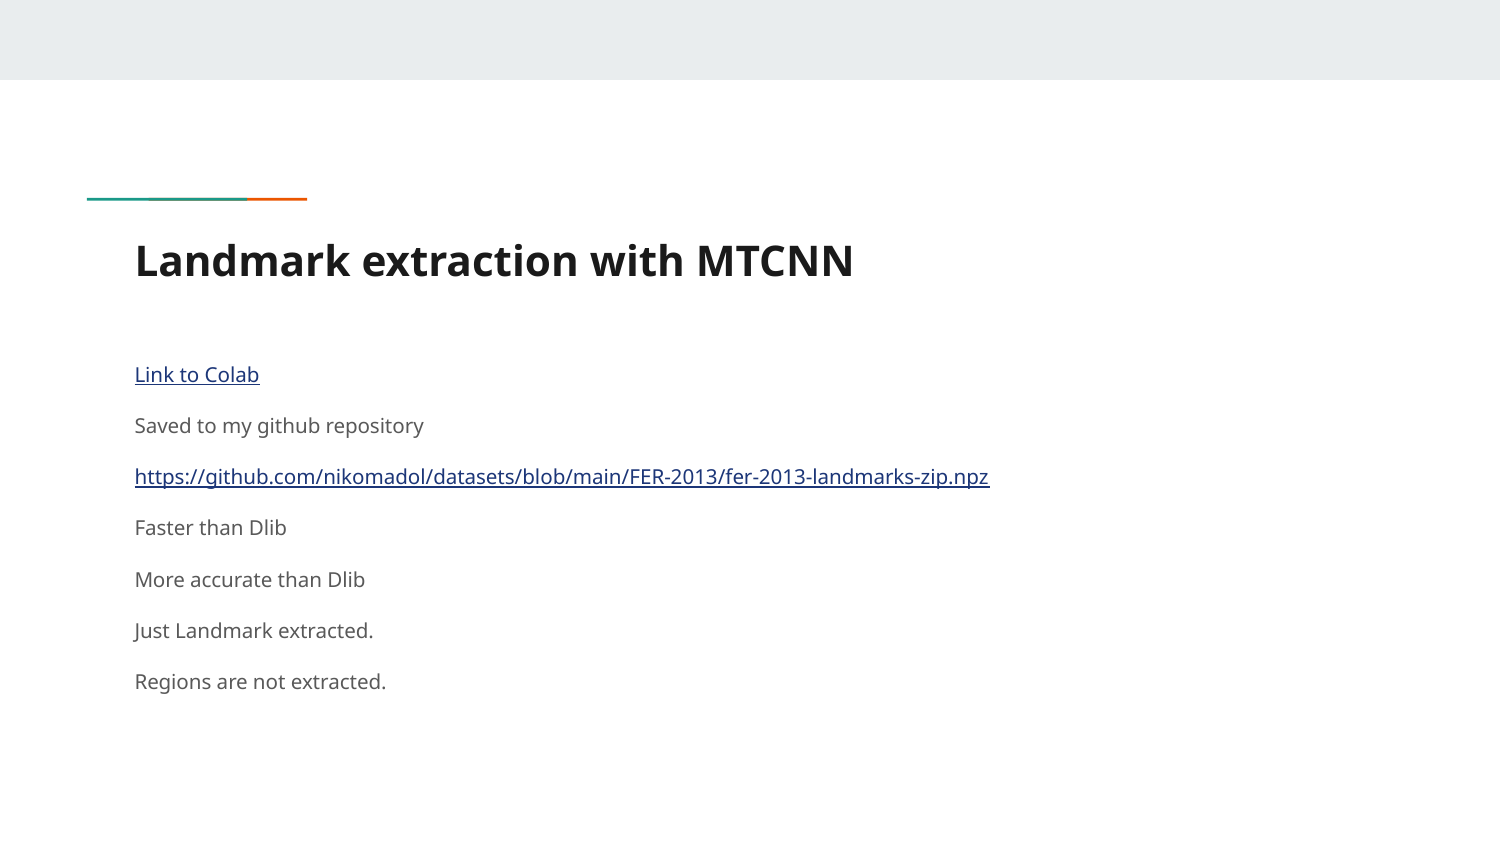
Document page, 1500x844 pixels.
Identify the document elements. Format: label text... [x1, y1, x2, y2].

list Link to Colab Saved to my github repository https://github.com/nikomadol/datasets/blob/main/FER-2013/fer-2013-landmarks-zip.npz Faster than Dlib More accurate than Dlib Just Landmark extracted. Regions are not extracted. [119, 341, 1381, 712]
title Landmark extraction with MTCNN [119, 216, 1381, 305]
